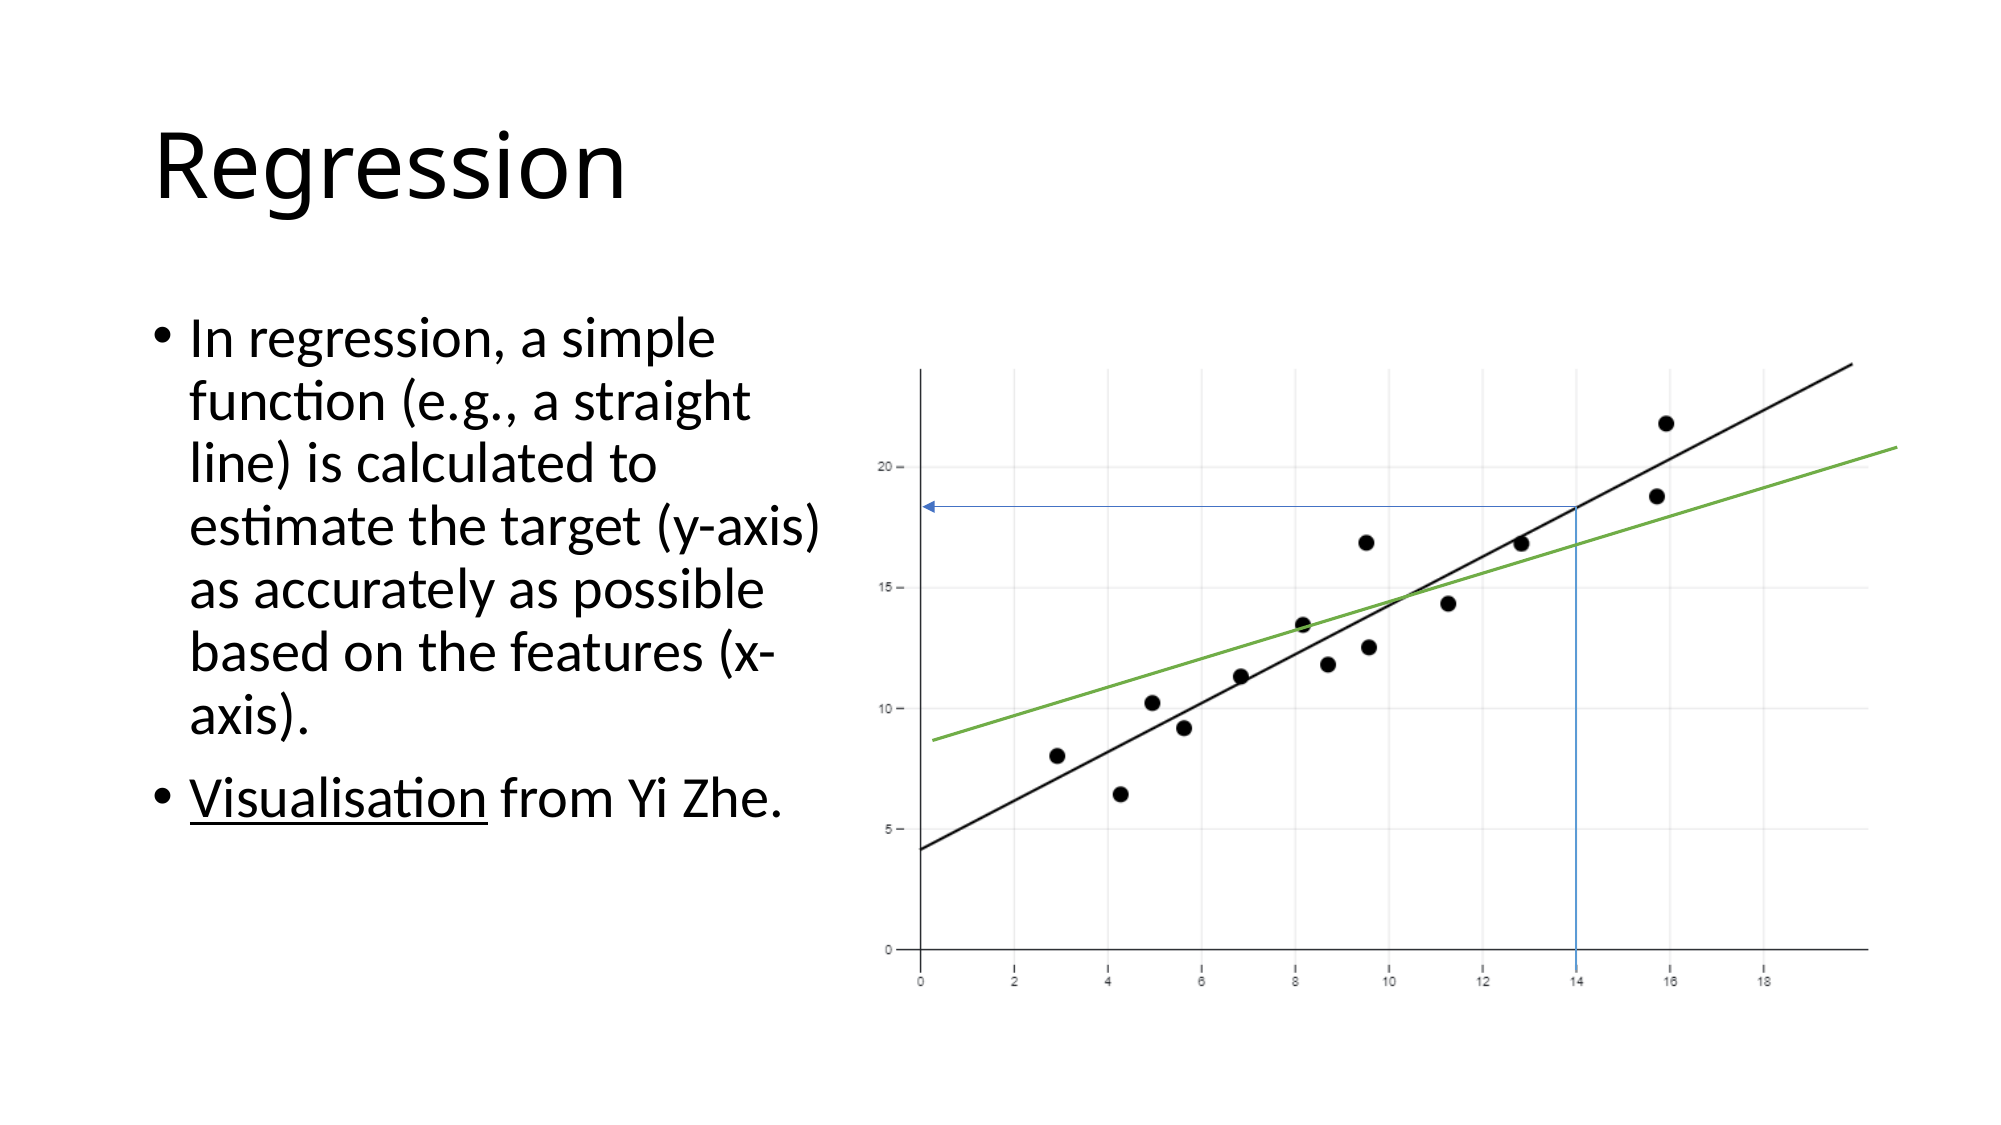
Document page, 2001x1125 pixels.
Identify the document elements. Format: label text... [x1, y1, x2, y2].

title Regression [137, 59, 1863, 278]
list In regression, a simple function (e.g., a straight line) is calculated to estimate the target (y-axis) as accurately as possible based on the features (x-axis). Visualisation from Yi Zhe. [137, 299, 858, 1014]
picture [857, 336, 1888, 1014]
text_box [932, 447, 1898, 741]
